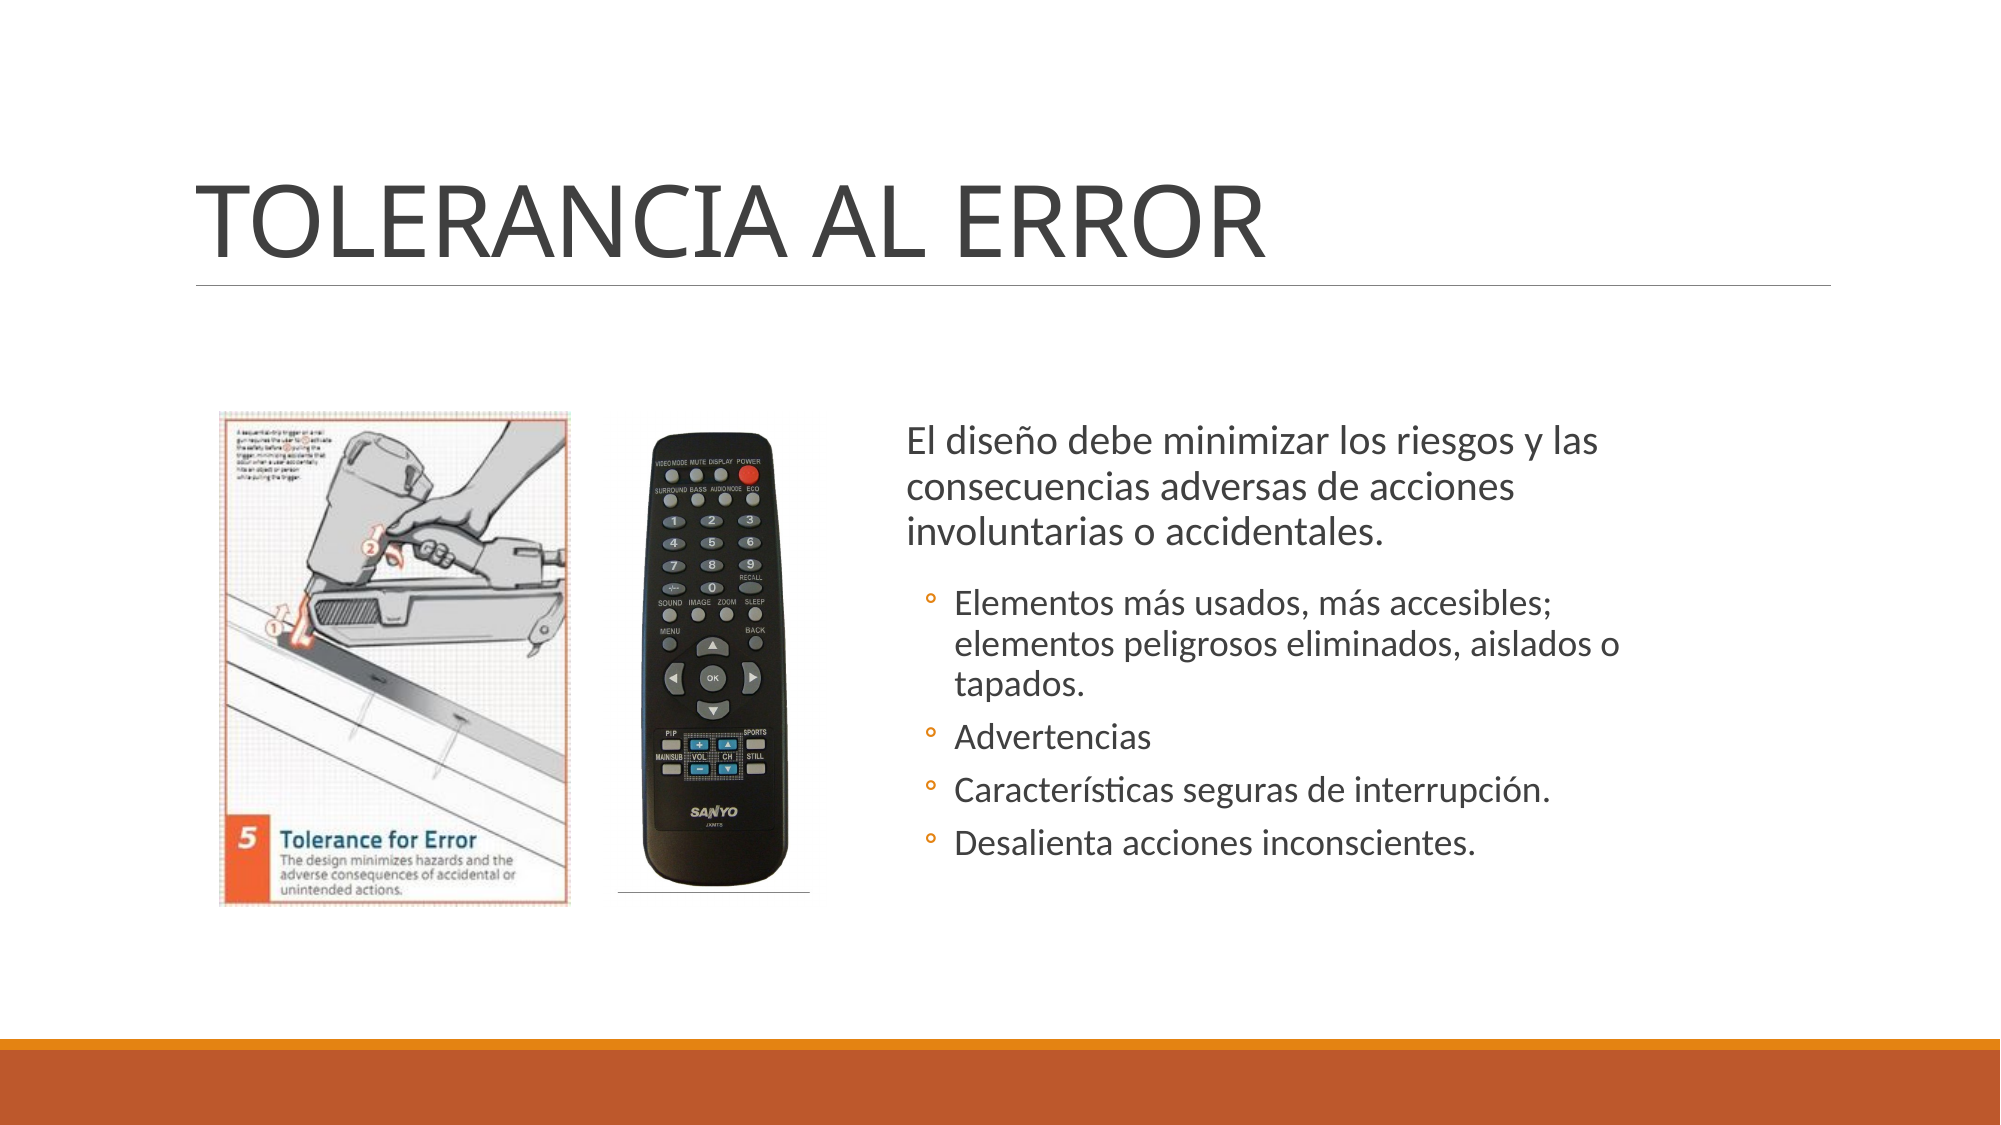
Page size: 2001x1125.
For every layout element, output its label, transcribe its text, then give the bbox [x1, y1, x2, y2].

picture [603, 410, 828, 908]
title TOLERANCIA AL ERROR [180, 47, 1830, 285]
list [218, 410, 571, 908]
list El diseño debe minimizar los riesgos y las consecuencias adversas de acciones involuntarias o accidentales. Elementos más usados, más accesibles; elementos peligrosos eliminados, aislados o tapados. Advertencias Características seguras de interrupción. Desalienta acciones inconscientes. [891, 411, 1673, 1040]
